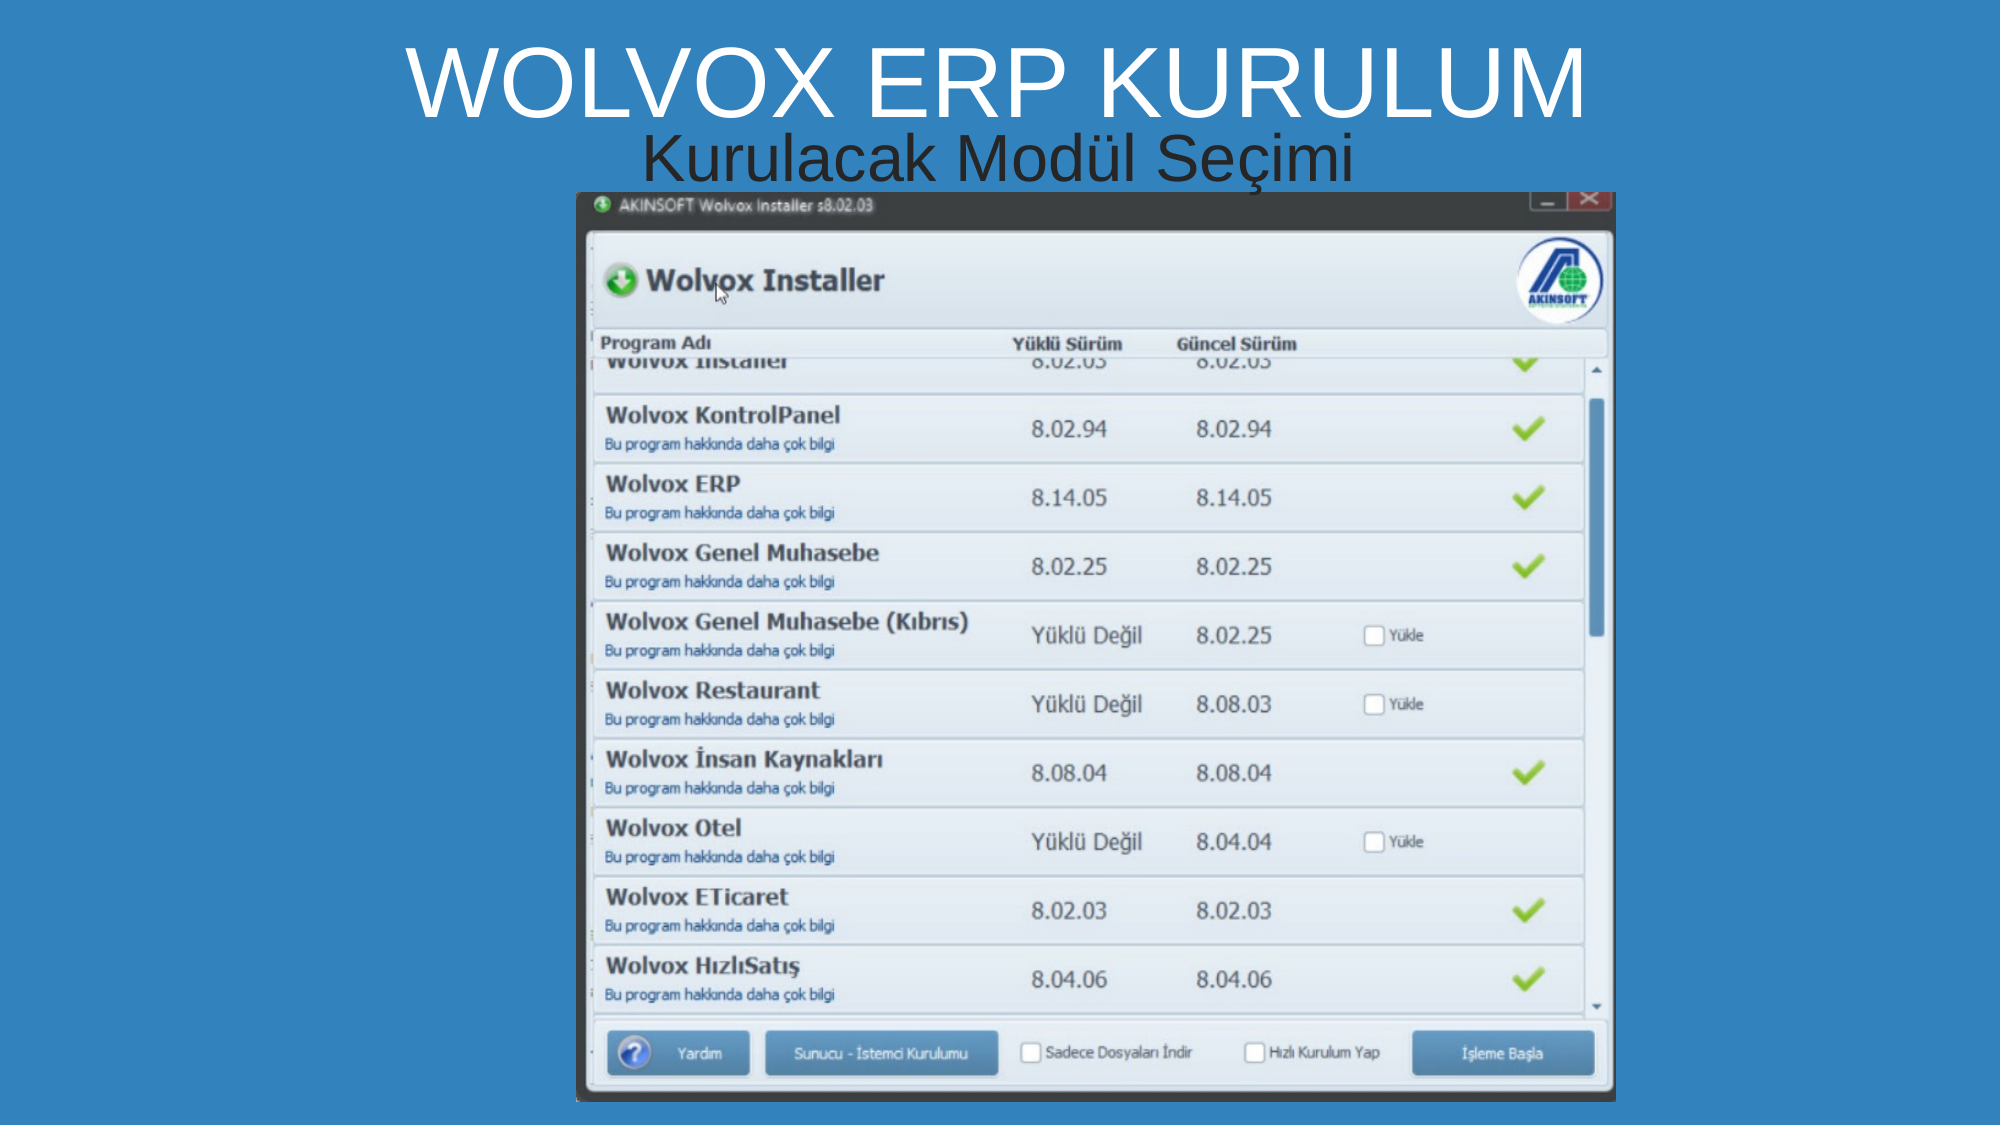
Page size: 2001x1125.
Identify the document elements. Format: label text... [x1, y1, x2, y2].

list WOLVOX ERP KURULUM [49, 25, 1948, 99]
picture [575, 193, 1616, 1102]
text_box Kurulacak Modül Seçimi [49, 99, 1948, 219]
